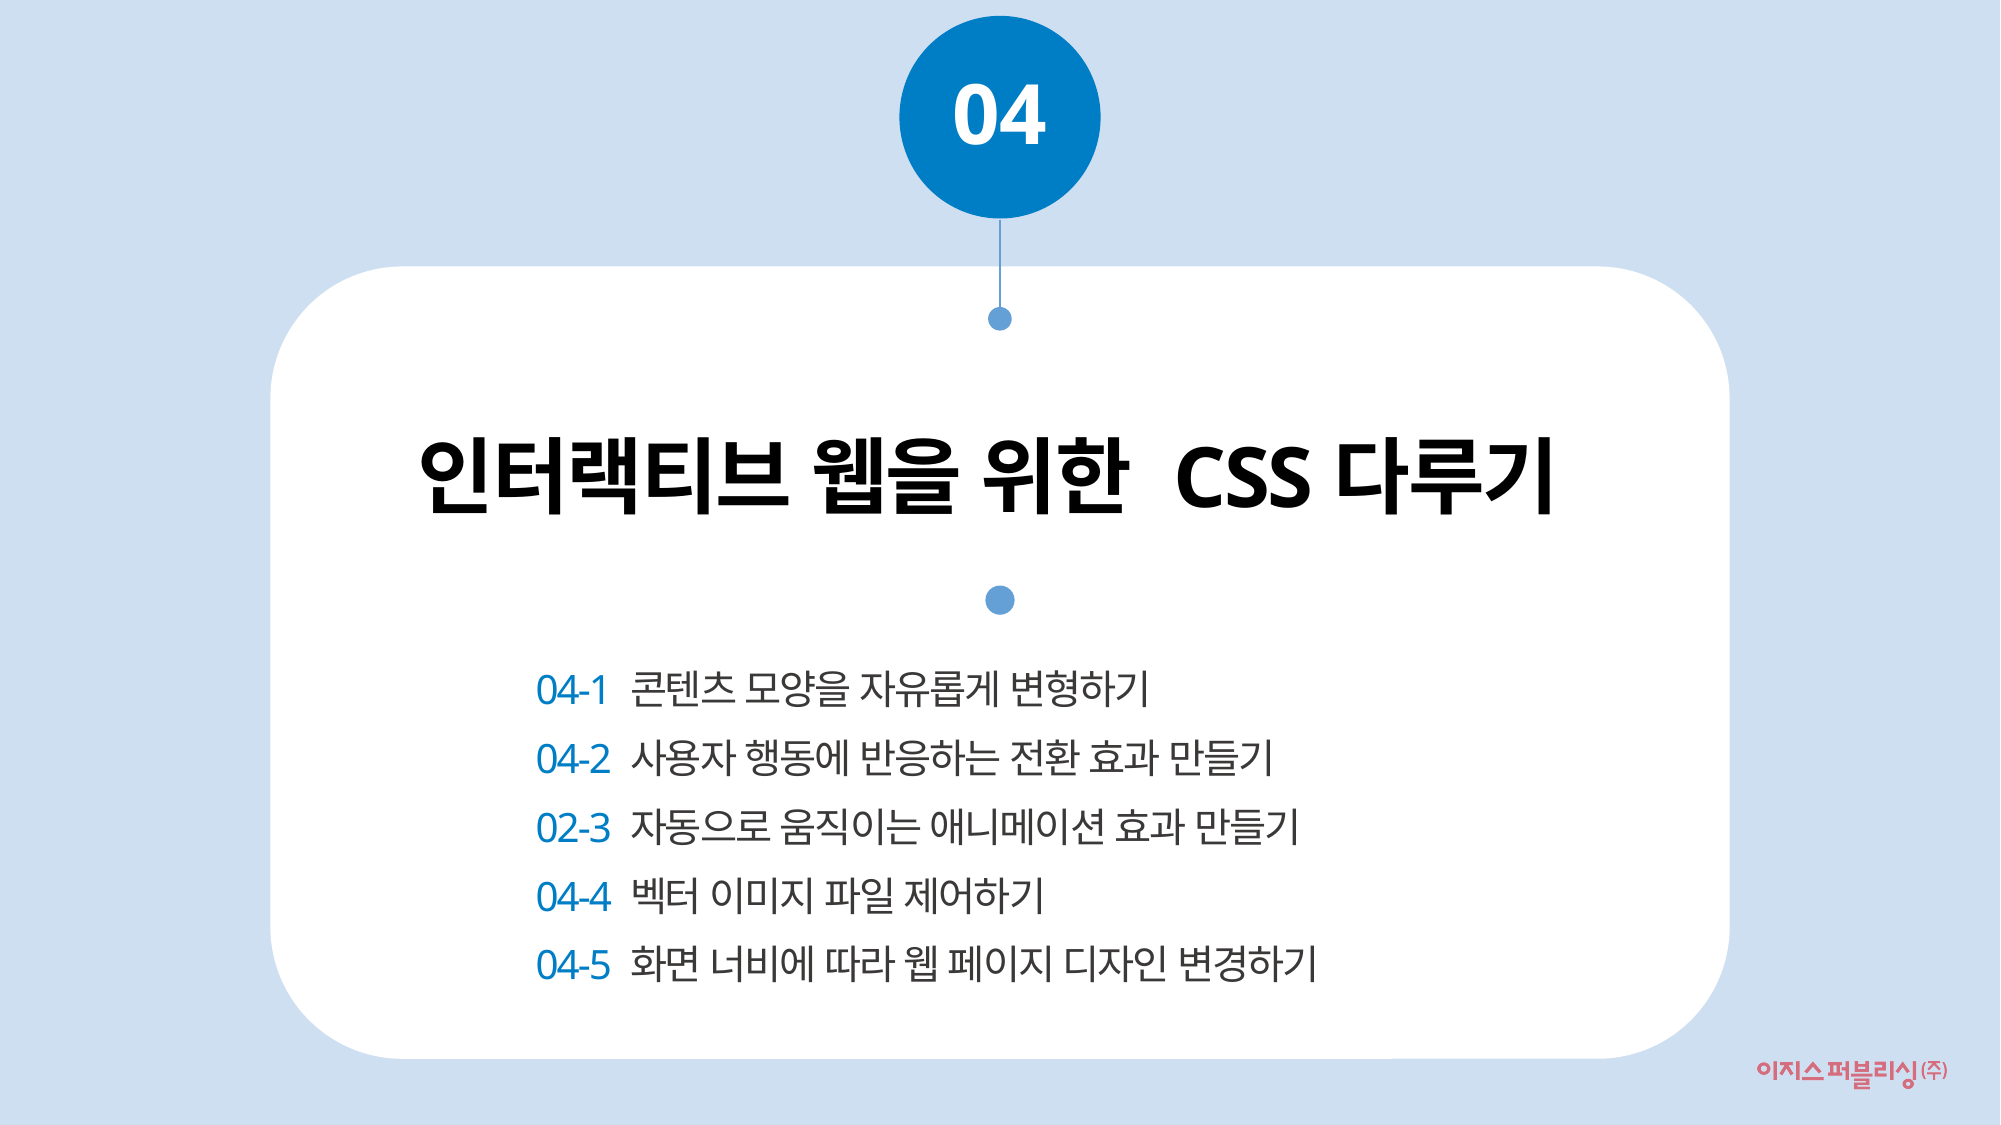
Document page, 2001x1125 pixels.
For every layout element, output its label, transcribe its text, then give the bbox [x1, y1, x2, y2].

list 04-1 콘텐츠 모양을 자유롭게 변형하기 04-2 사용자 행동에 반응하는 전환 효과 만들기 02-3 자동으로 움직이는 애니메이션 효과 만들기 04-4 벡터 이미지 파일 제어하기 04-5 화면 너비에 따라 웹 페이지 디자인 변경하기 [520, 656, 1457, 998]
list 04 [891, 65, 1109, 157]
list 인터랙티브 웹을 위한 CSS다루기 [338, 371, 1639, 534]
